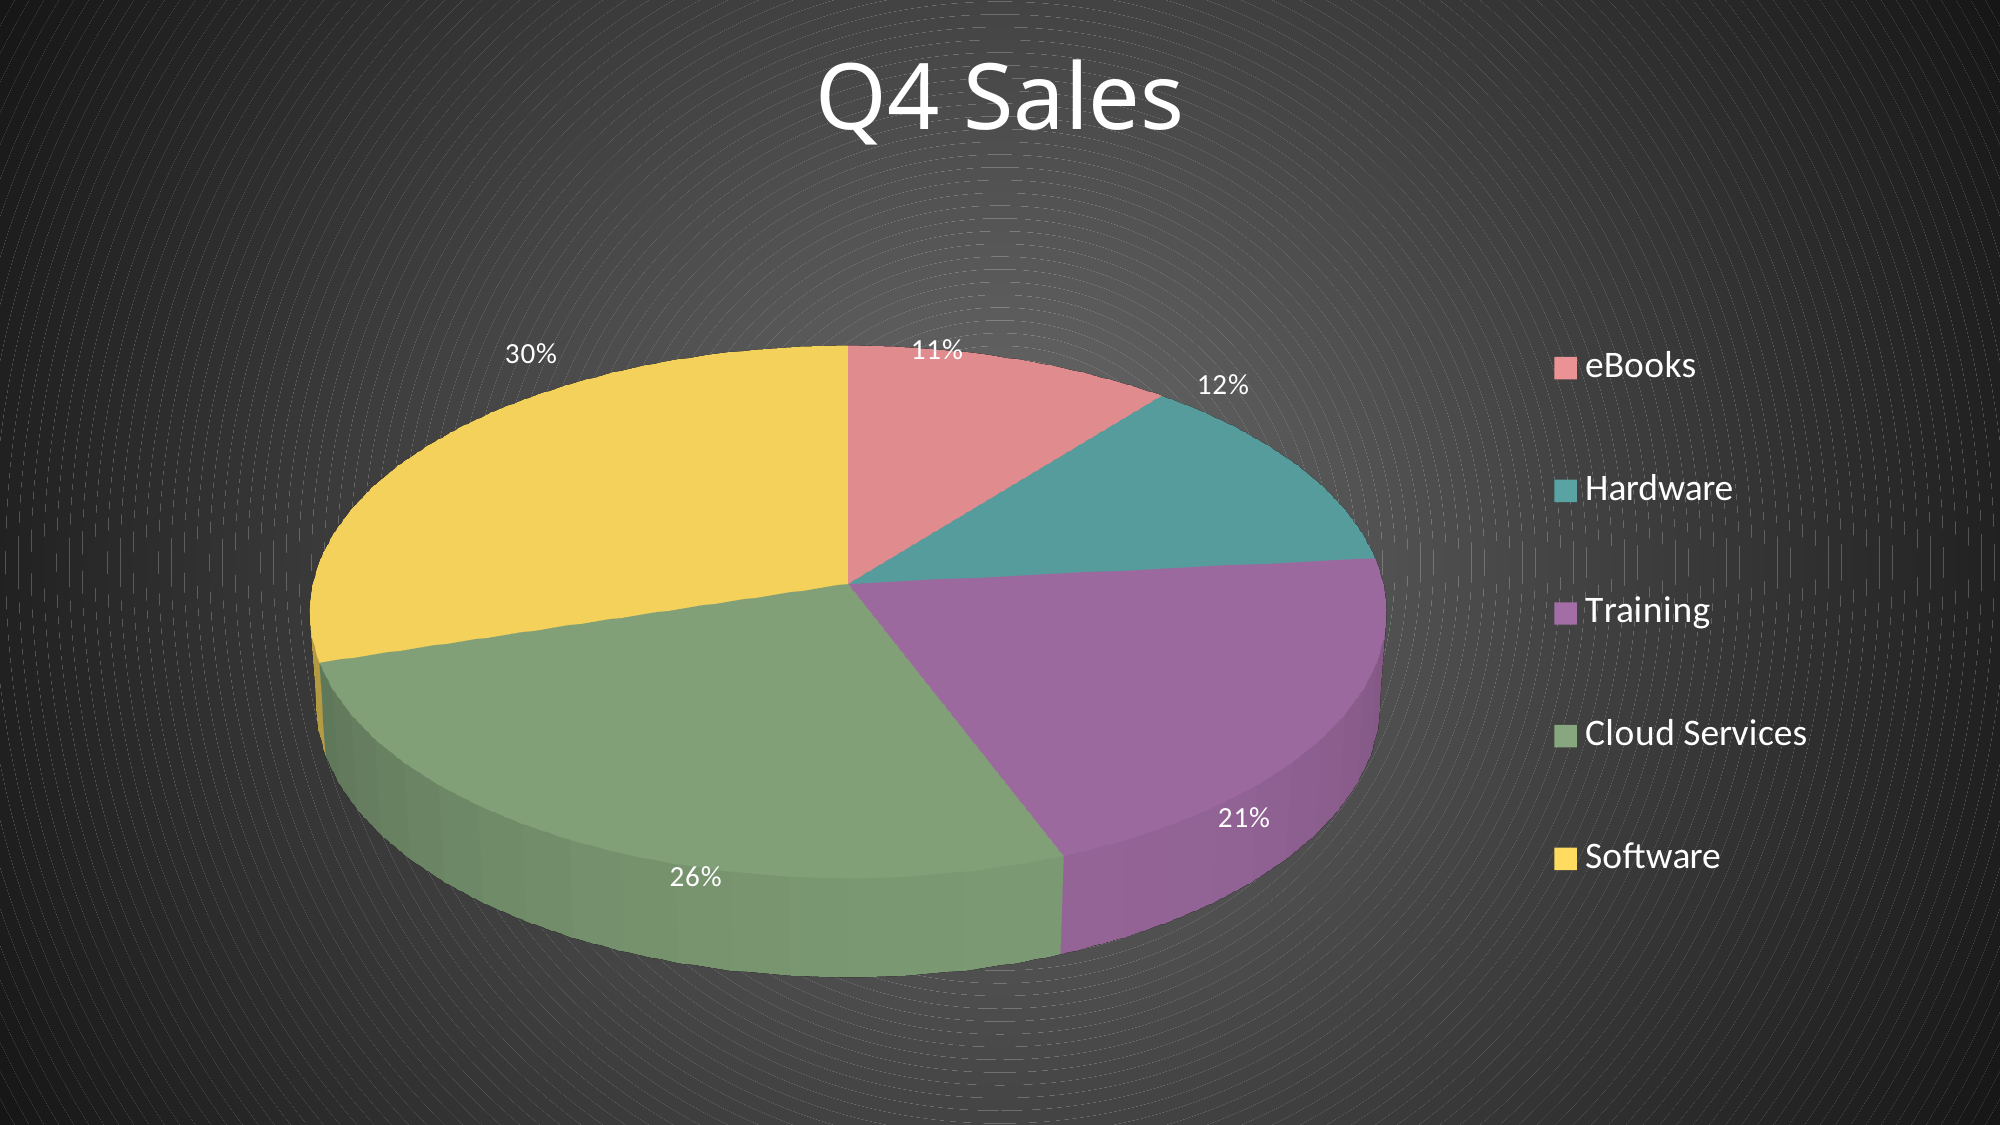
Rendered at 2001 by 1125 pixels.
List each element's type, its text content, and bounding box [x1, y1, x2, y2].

chart [137, 147, 1863, 1088]
title Q4 Sales [137, 22, 1863, 147]
